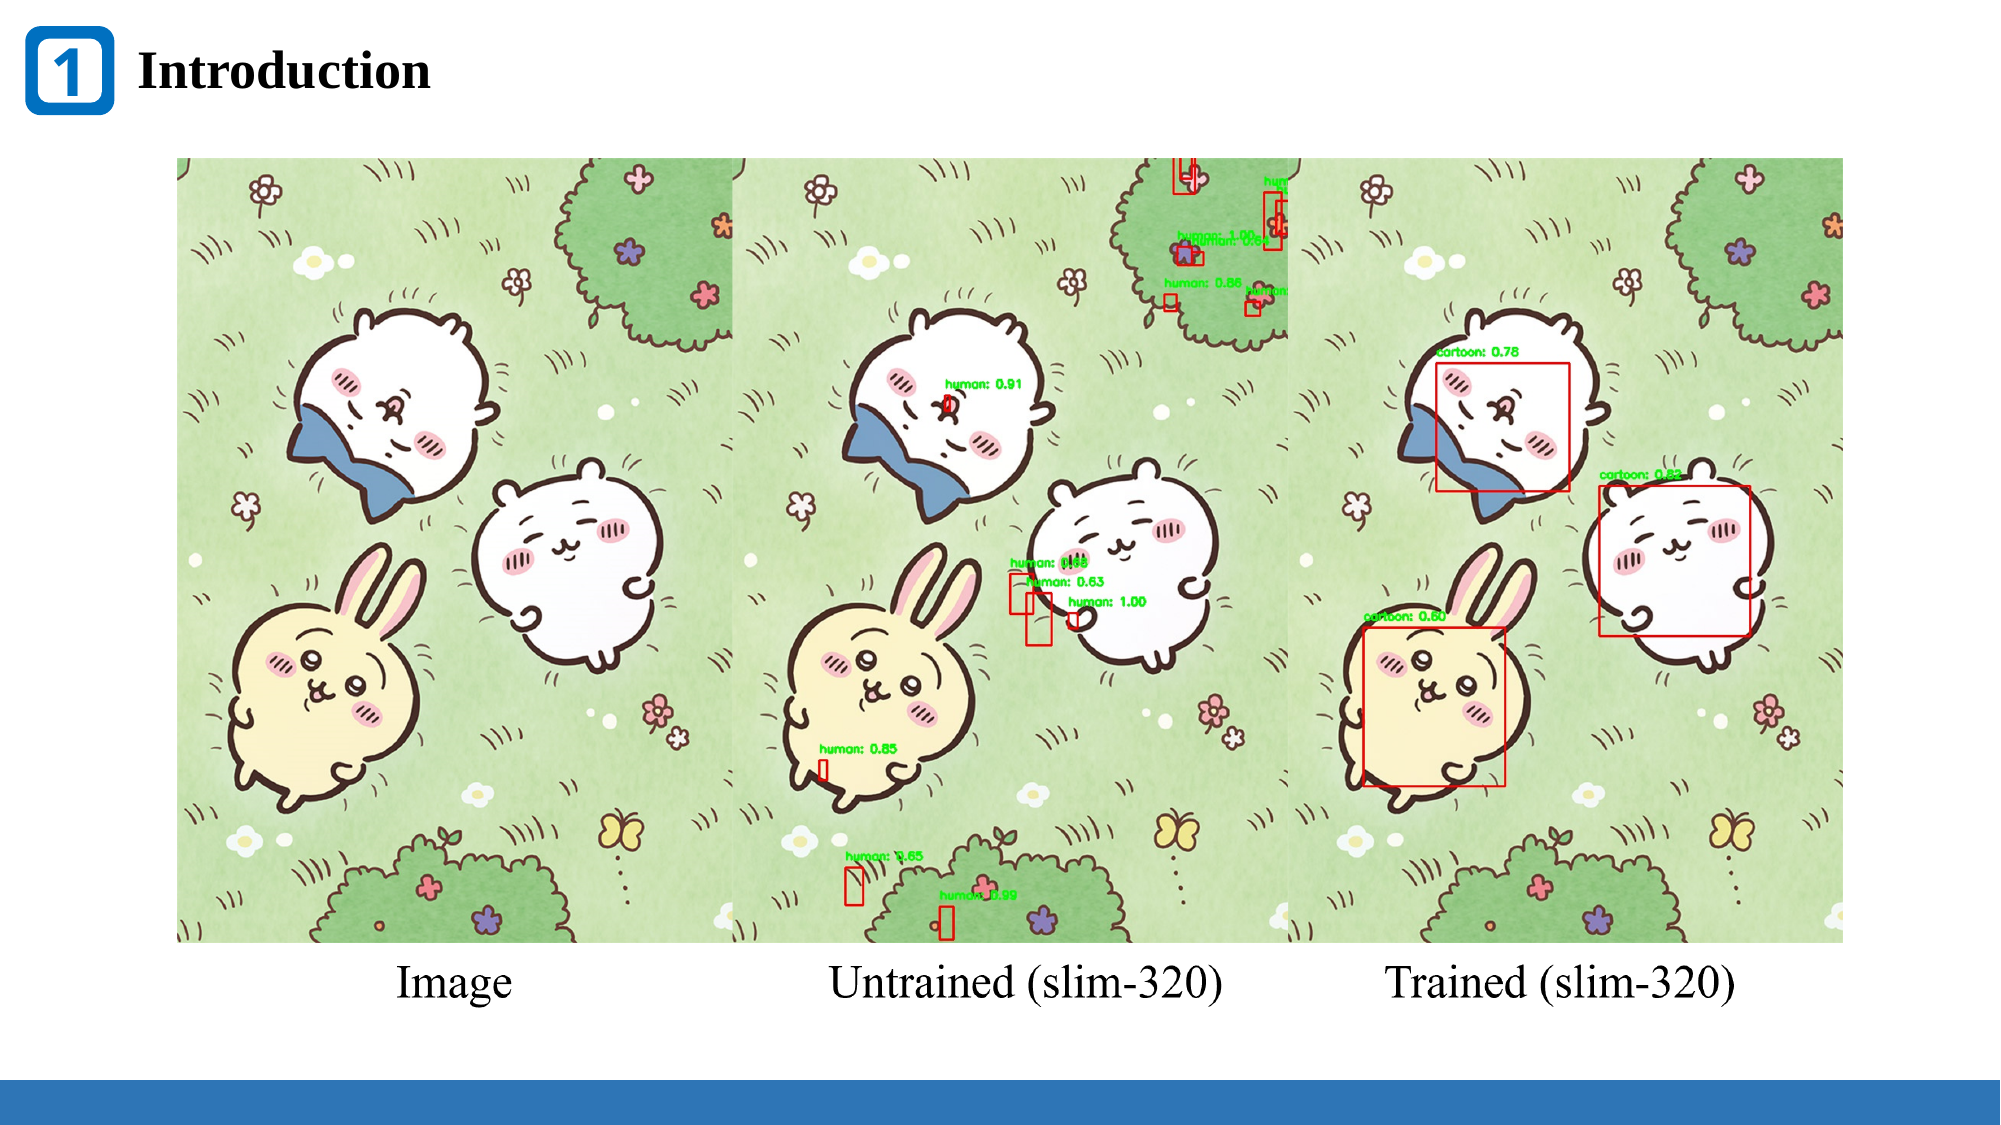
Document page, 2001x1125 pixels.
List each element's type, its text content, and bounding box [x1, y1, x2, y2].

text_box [0, 1079, 2000, 1125]
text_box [25, 26, 115, 116]
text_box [37, 38, 102, 103]
picture [177, 158, 1843, 1036]
text_box Introduction [137, 39, 502, 100]
